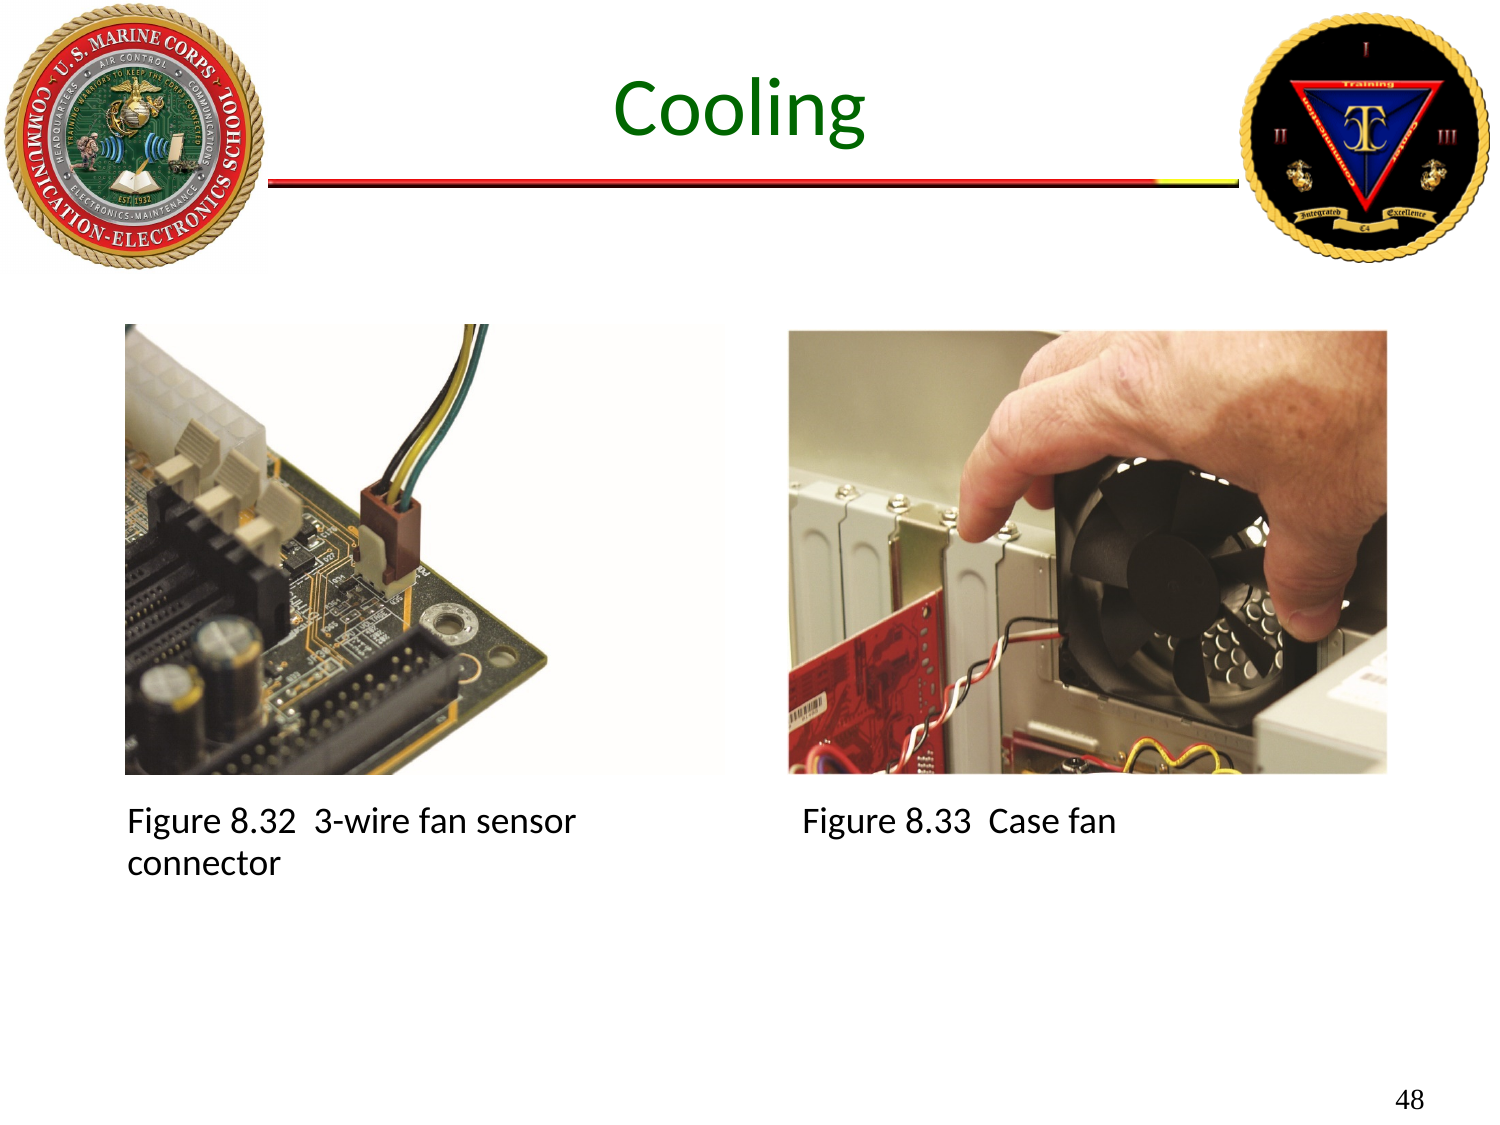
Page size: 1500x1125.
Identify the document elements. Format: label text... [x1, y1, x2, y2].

title Cooling [75, 45, 1425, 233]
picture [124, 324, 726, 776]
text_box Figure 8.32 3-wire fan sensor connector [112, 792, 675, 892]
picture [1239, 12, 1490, 263]
picture [0, 0, 268, 274]
picture [787, 329, 1388, 776]
text_box Figure 8.33 Case fan [787, 792, 1350, 850]
